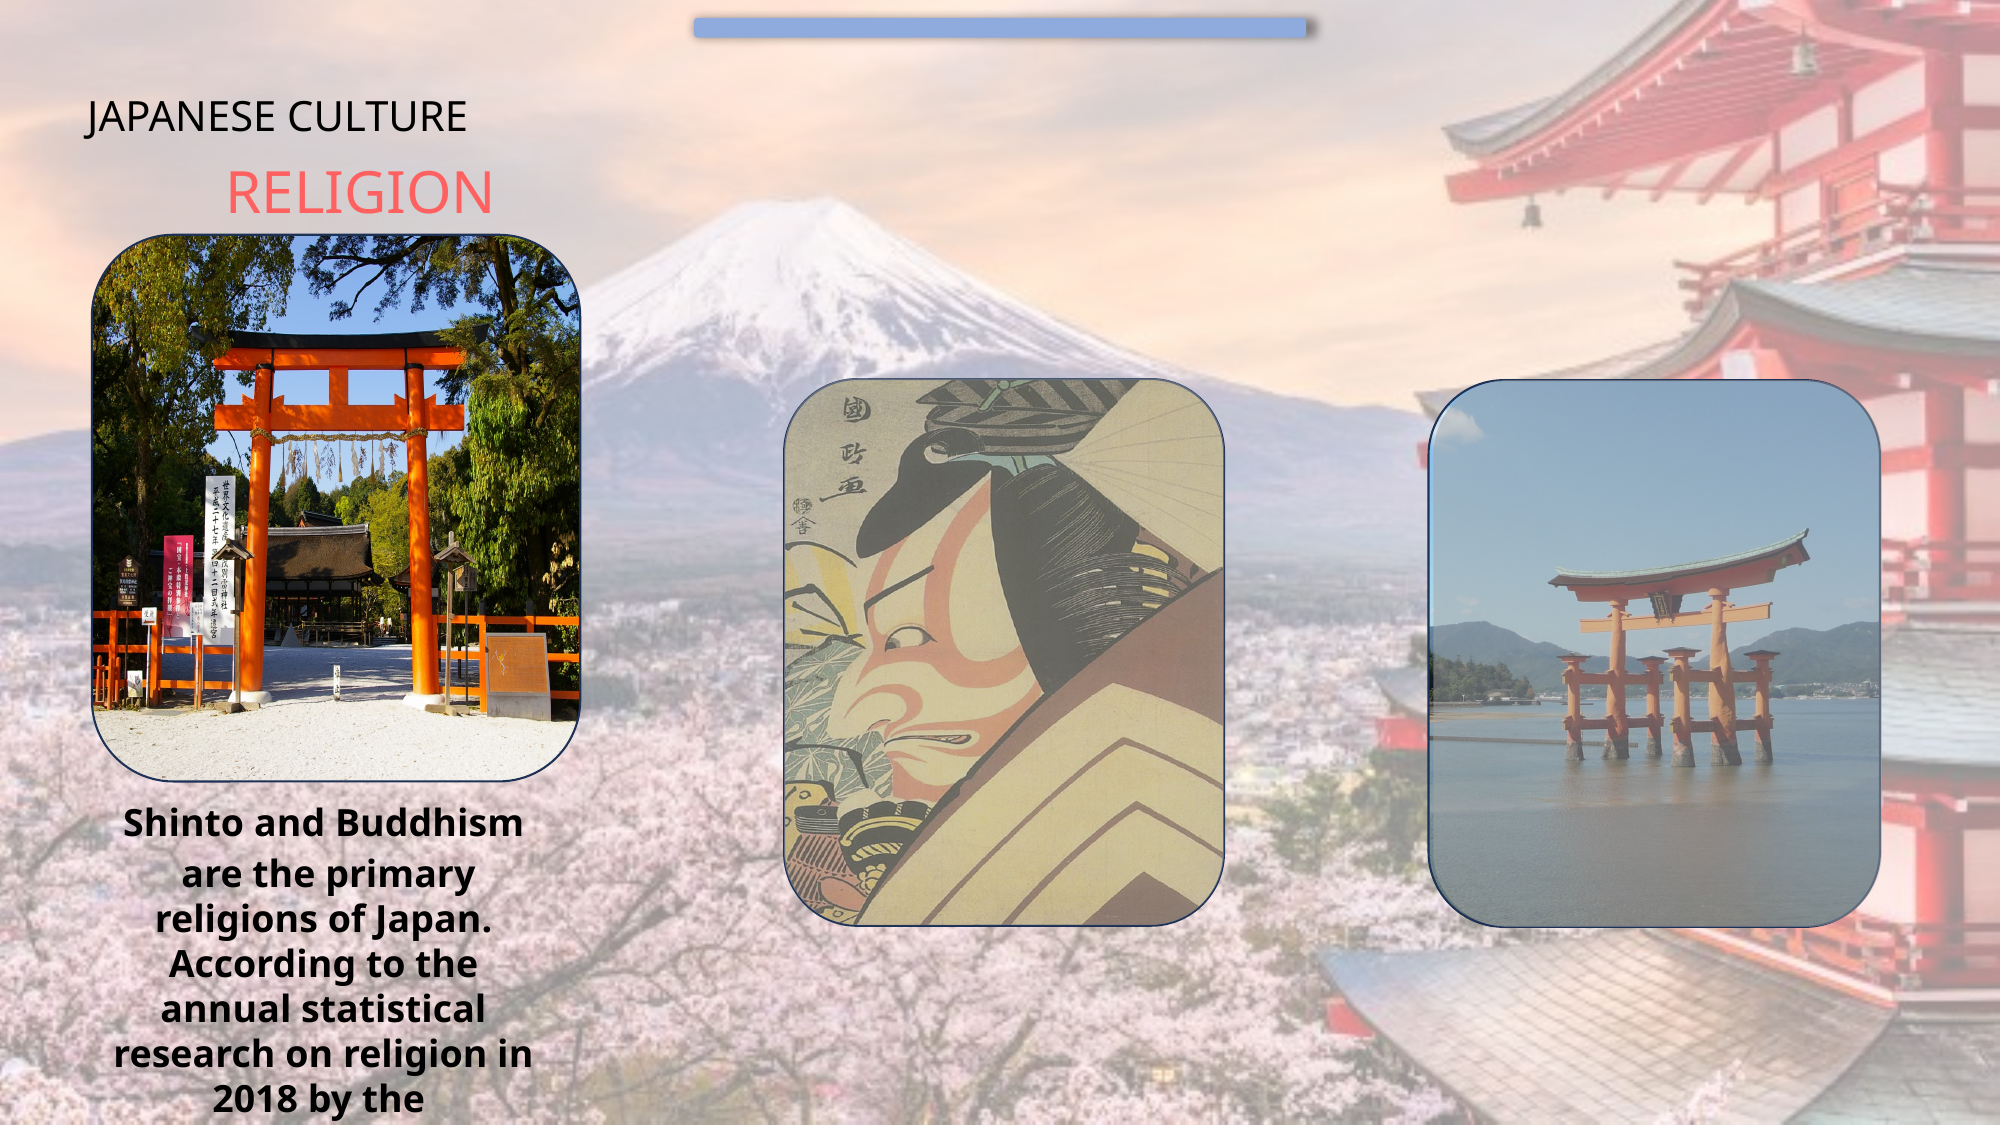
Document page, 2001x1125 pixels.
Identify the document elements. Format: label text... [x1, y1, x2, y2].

text_box JAPANESE CULTURE [69, 82, 487, 148]
text_box [693, 17, 1307, 38]
text_box [1433, 380, 1882, 927]
text_box [90, 233, 582, 783]
text_box Shinto and Buddhism are the primary religions of Japan. According to the annual statistical research on religion in 2018 by the Government of Japan's Agency for Culture Affairs, 66.7 percent of the population [91, 791, 556, 1125]
text_box RELIGION [210, 148, 628, 233]
text_box [784, 378, 1225, 926]
text_box [1427, 379, 1817, 928]
